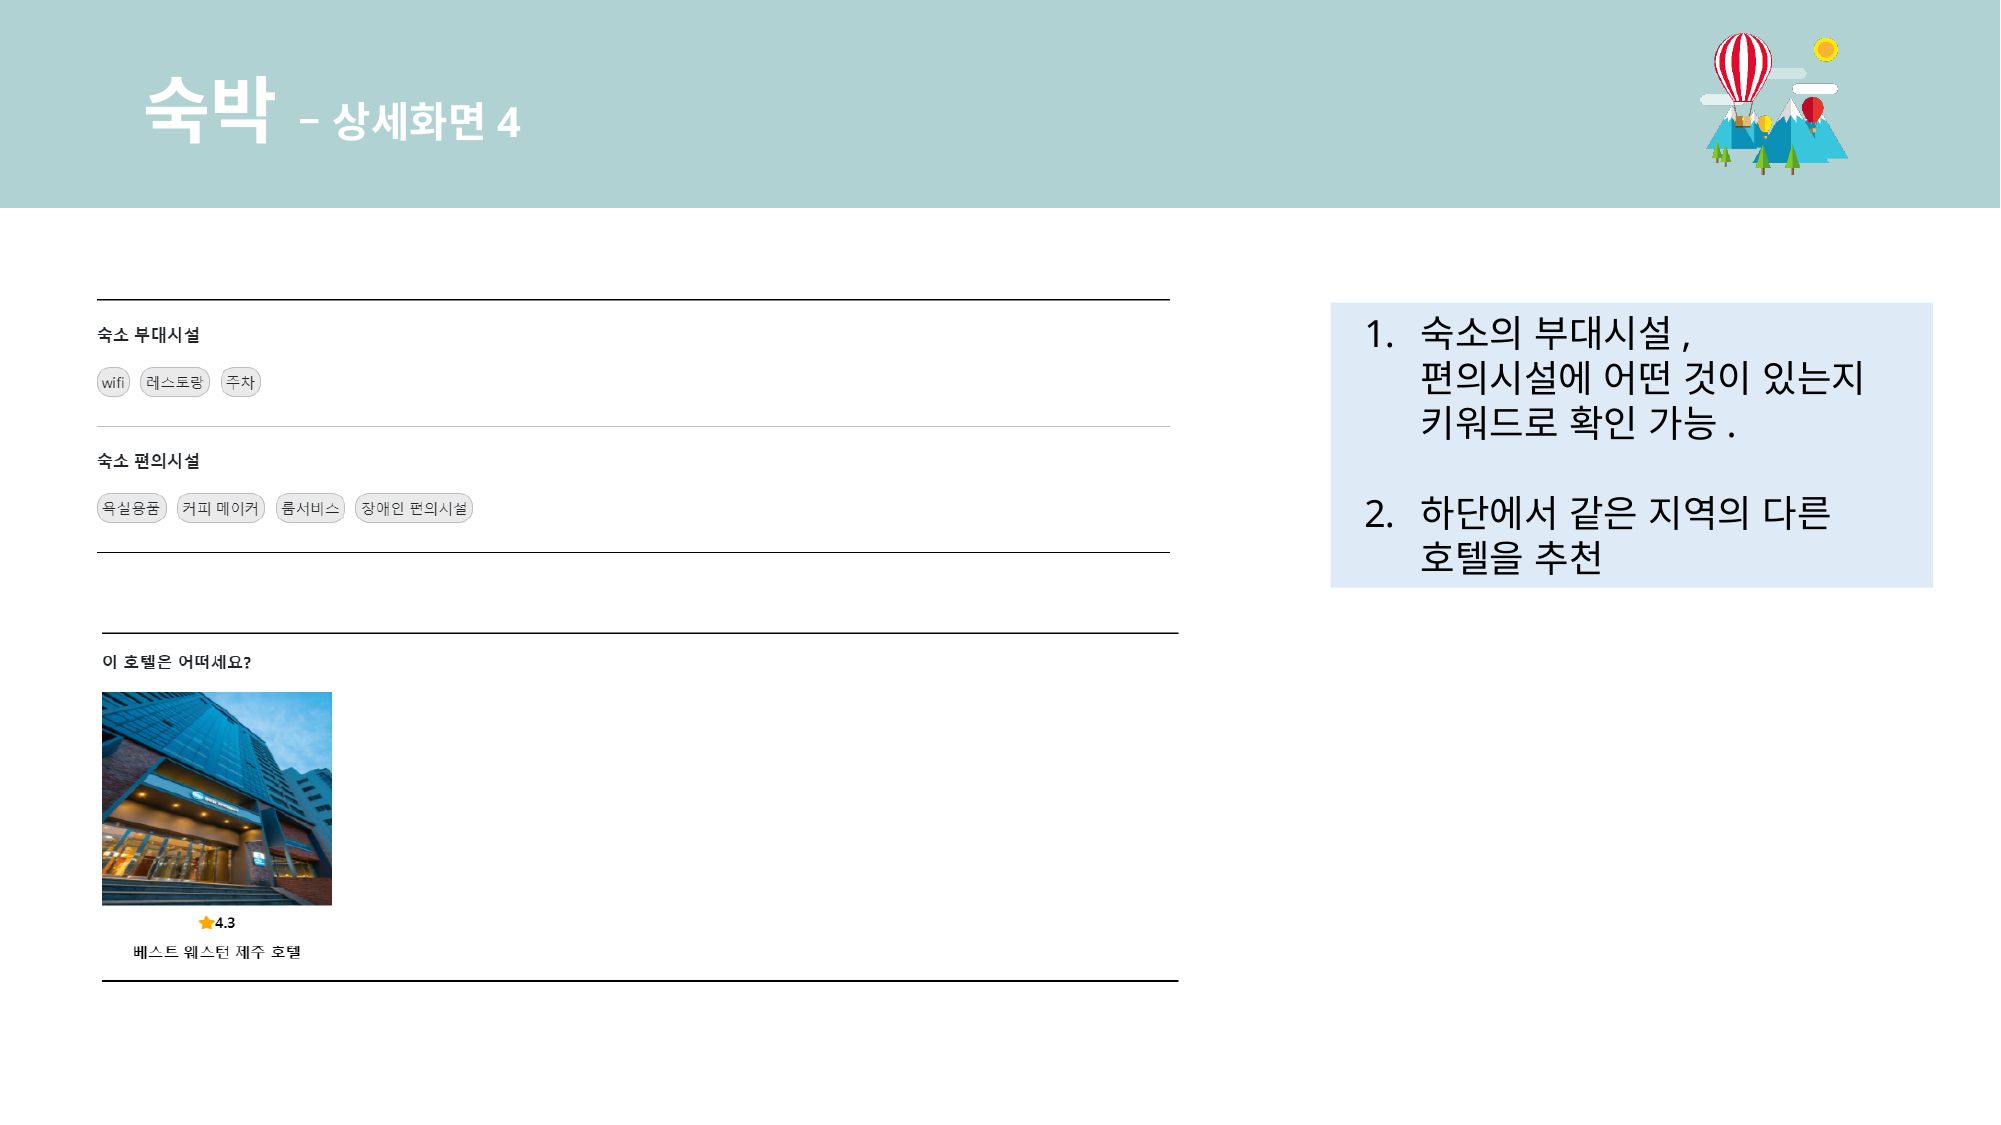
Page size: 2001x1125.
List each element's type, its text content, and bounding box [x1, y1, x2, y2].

text_box [0, 0, 2000, 209]
picture [1700, 32, 1848, 175]
picture [90, 289, 1183, 564]
text_box 숙박 – 상세화면4 [128, 56, 536, 160]
picture [90, 621, 1201, 1000]
text_box 숙소의 부대시설, 편의시설에 어떤 것이 있는지 키워드로 확인 가능. 하단에서 같은 지역의 다른 호텔을 추천 [1330, 302, 1934, 588]
